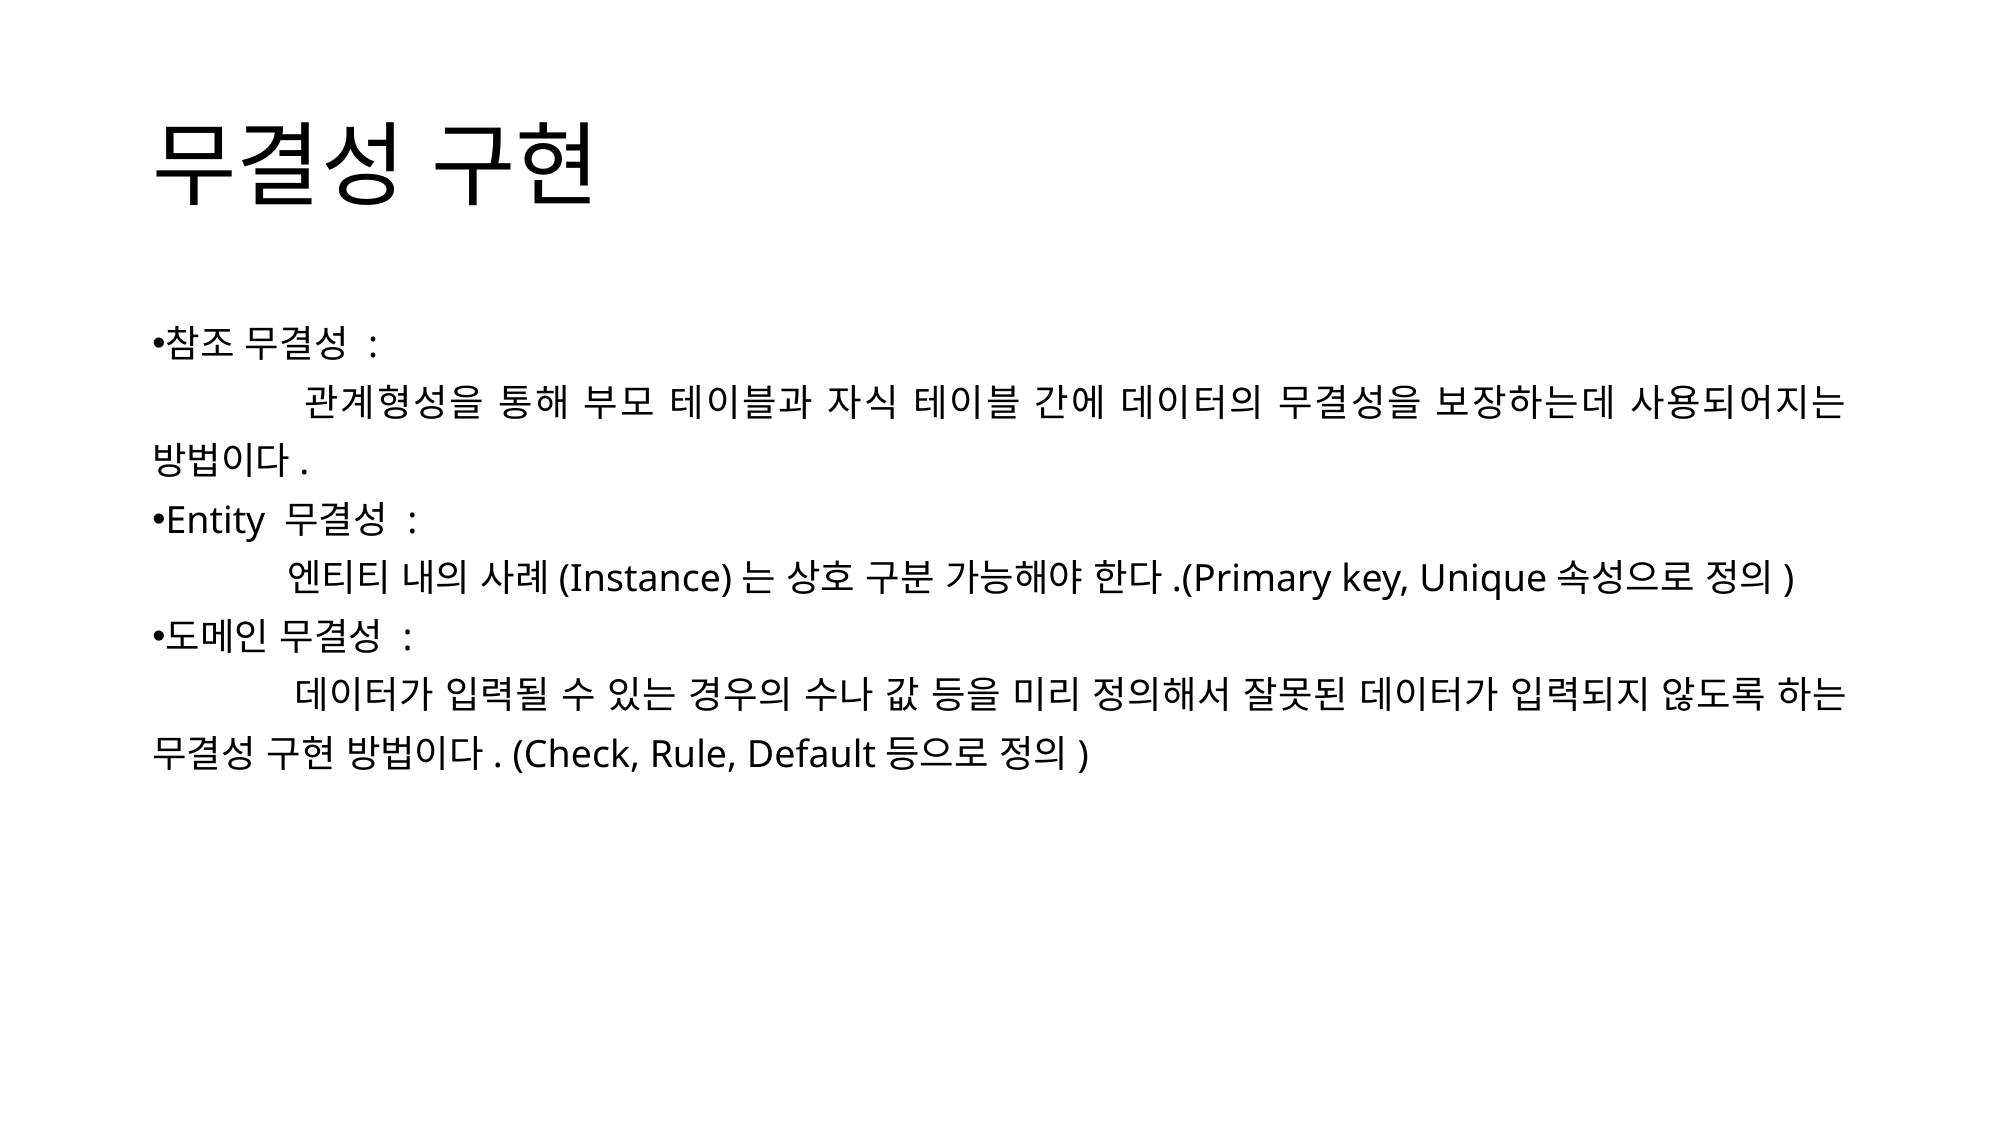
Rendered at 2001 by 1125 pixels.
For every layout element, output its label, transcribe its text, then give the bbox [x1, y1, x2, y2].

list 참조 무결성 : 관계형성을 통해 부모 테이블과 자식 테이블 간에 데이터의 무결성을 보장하는데 사용되어지는 방법이다. Entity 무결성 : 엔티티 내의 사례(Instance)는 상호 구분 가능해야 한다.(Primary key, Unique속성으로 정의) 도메인 무결성 : 데이터가 입력될 수 있는 경우의 수나 값 등을 미리 정의해서 잘못된 데이터가 입력되지 않도록 하는 무결성 구현 방법이다. (Check, Rule, Default등으로 정의) [137, 299, 1863, 1014]
title 무결성 구현 [137, 59, 1863, 278]
